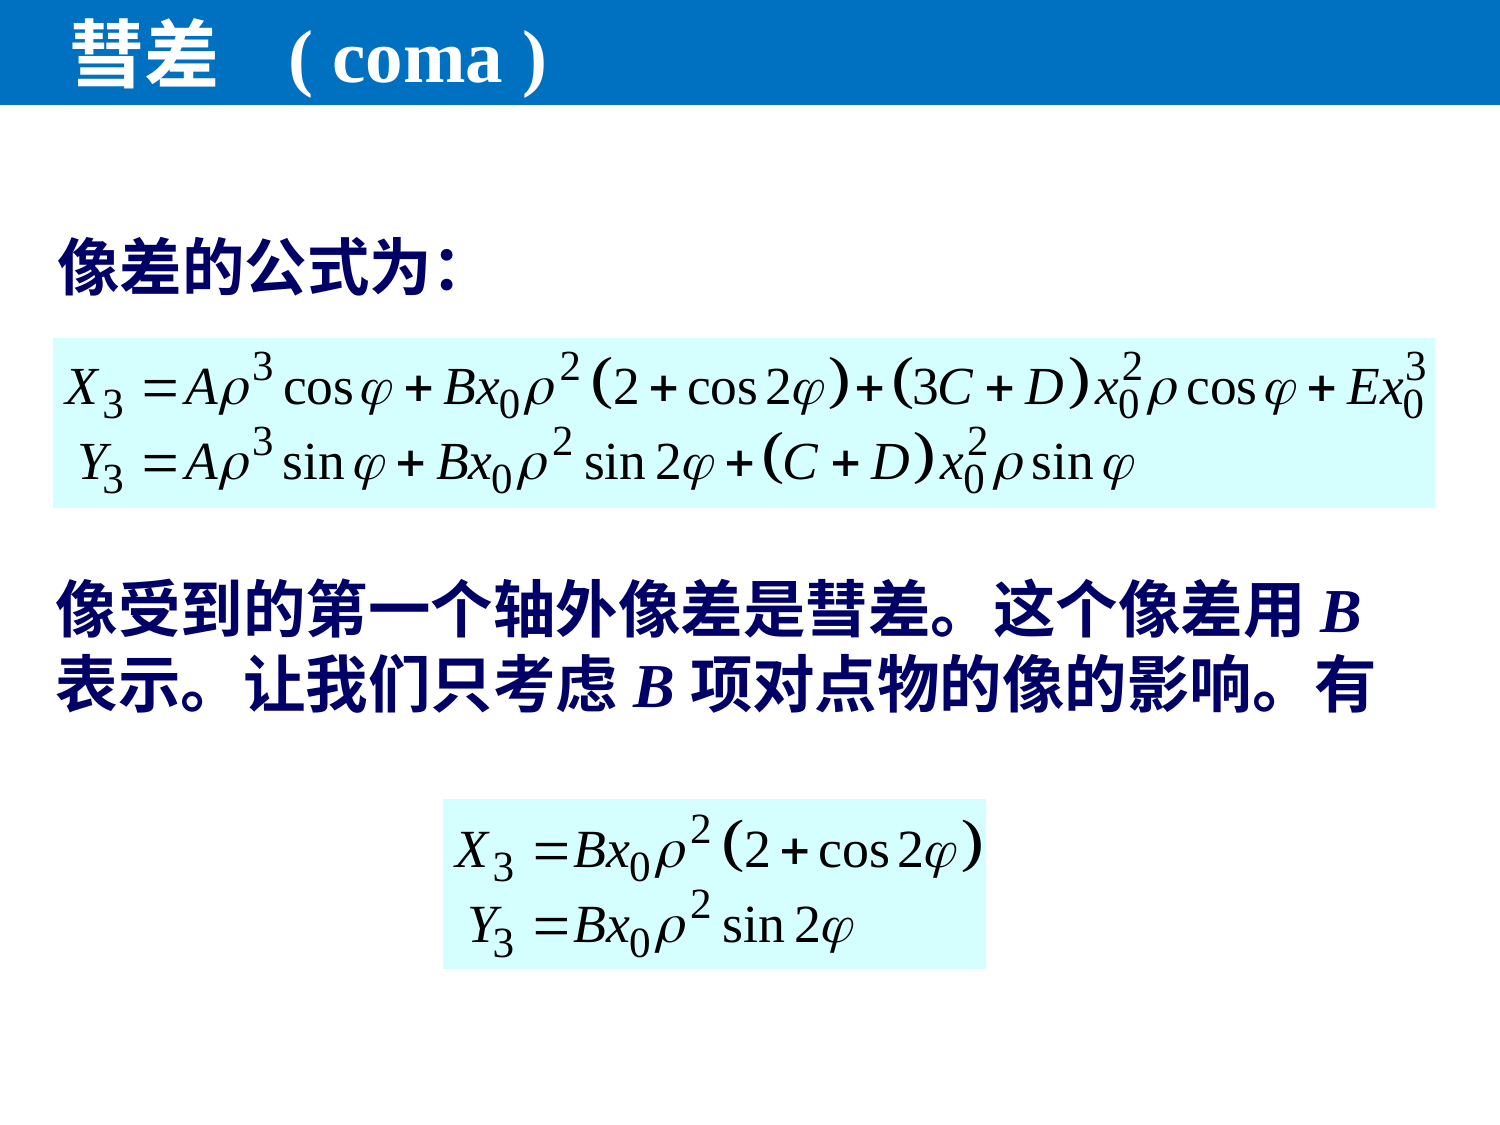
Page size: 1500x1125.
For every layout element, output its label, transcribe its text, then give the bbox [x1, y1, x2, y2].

text_box 彗差 ( coma ) [0, 0, 1500, 105]
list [53, 337, 1436, 508]
text_box 像受到的第一个轴外像差是彗差。这个像差用B表示。让我们只考虑B项对点物的像的影响。有 [41, 562, 1434, 728]
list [442, 798, 987, 970]
text_box 像差的公式为： [42, 220, 510, 310]
